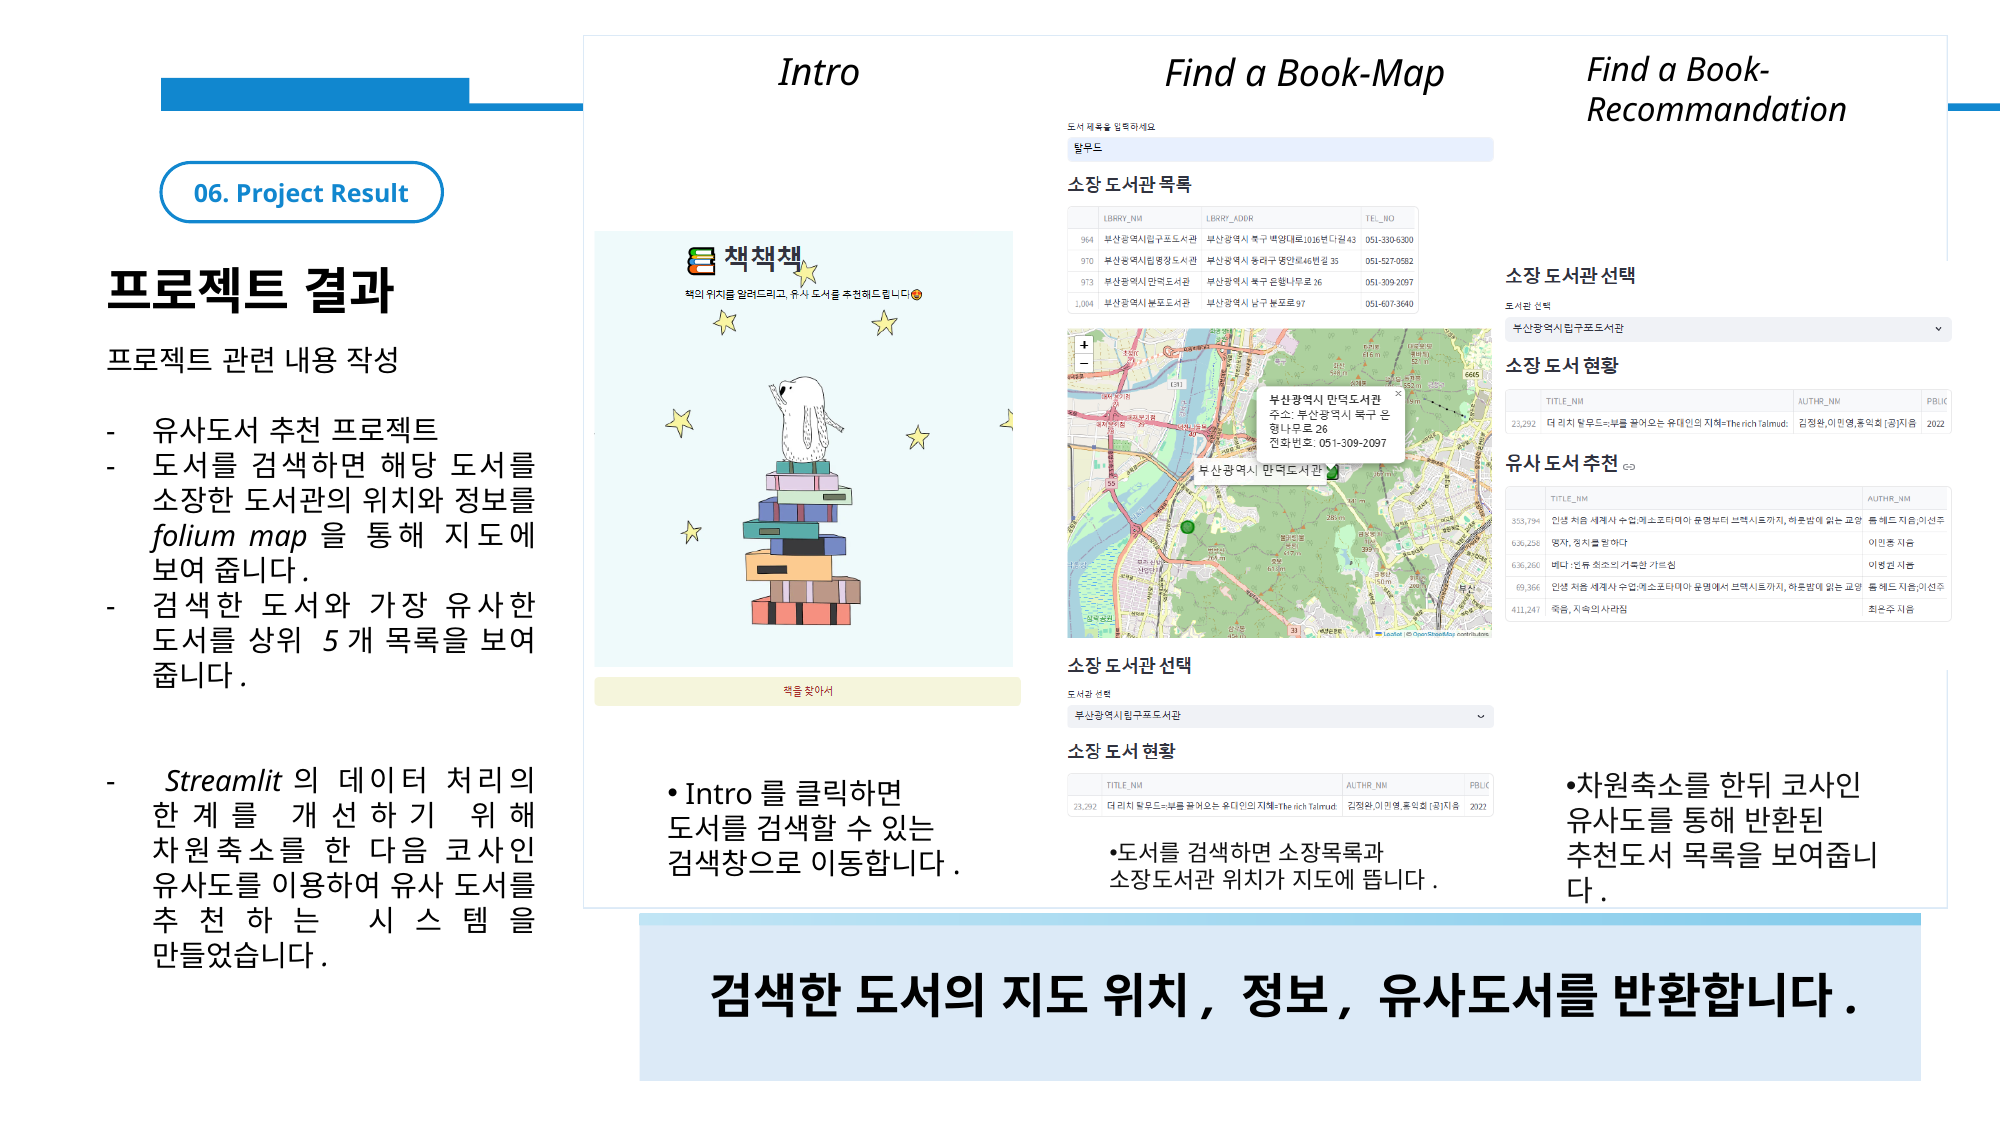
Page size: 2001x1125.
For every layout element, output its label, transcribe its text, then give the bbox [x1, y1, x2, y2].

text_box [160, 77, 578, 112]
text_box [584, 40, 1031, 890]
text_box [639, 917, 1922, 1082]
text_box 프로젝트 관련 내용 작성 유사도서 추천 프로젝트 도서를 검색하면 해당 도서를 소장한 도서관의 위치와 정보를 folium map을 통해 지도에 보여 줍니다. 검색한 도서와 가장 유사한 도서를 상위 5개 목록을 보여 줍니다. Streamlit의 데이터 처리의 한계를 개선하기 위해 차원축소를 한 다음 코사인 유사도를 이용하여 유사 도서를 추천하는 시스템을 만들었습니다. [89, 365, 553, 995]
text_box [583, 35, 1948, 908]
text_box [1058, 40, 1505, 903]
text_box 06. Project Result [159, 160, 445, 224]
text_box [1499, 40, 1960, 882]
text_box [1963, 77, 2000, 112]
text_box 프로젝트 결과 [89, 232, 578, 347]
